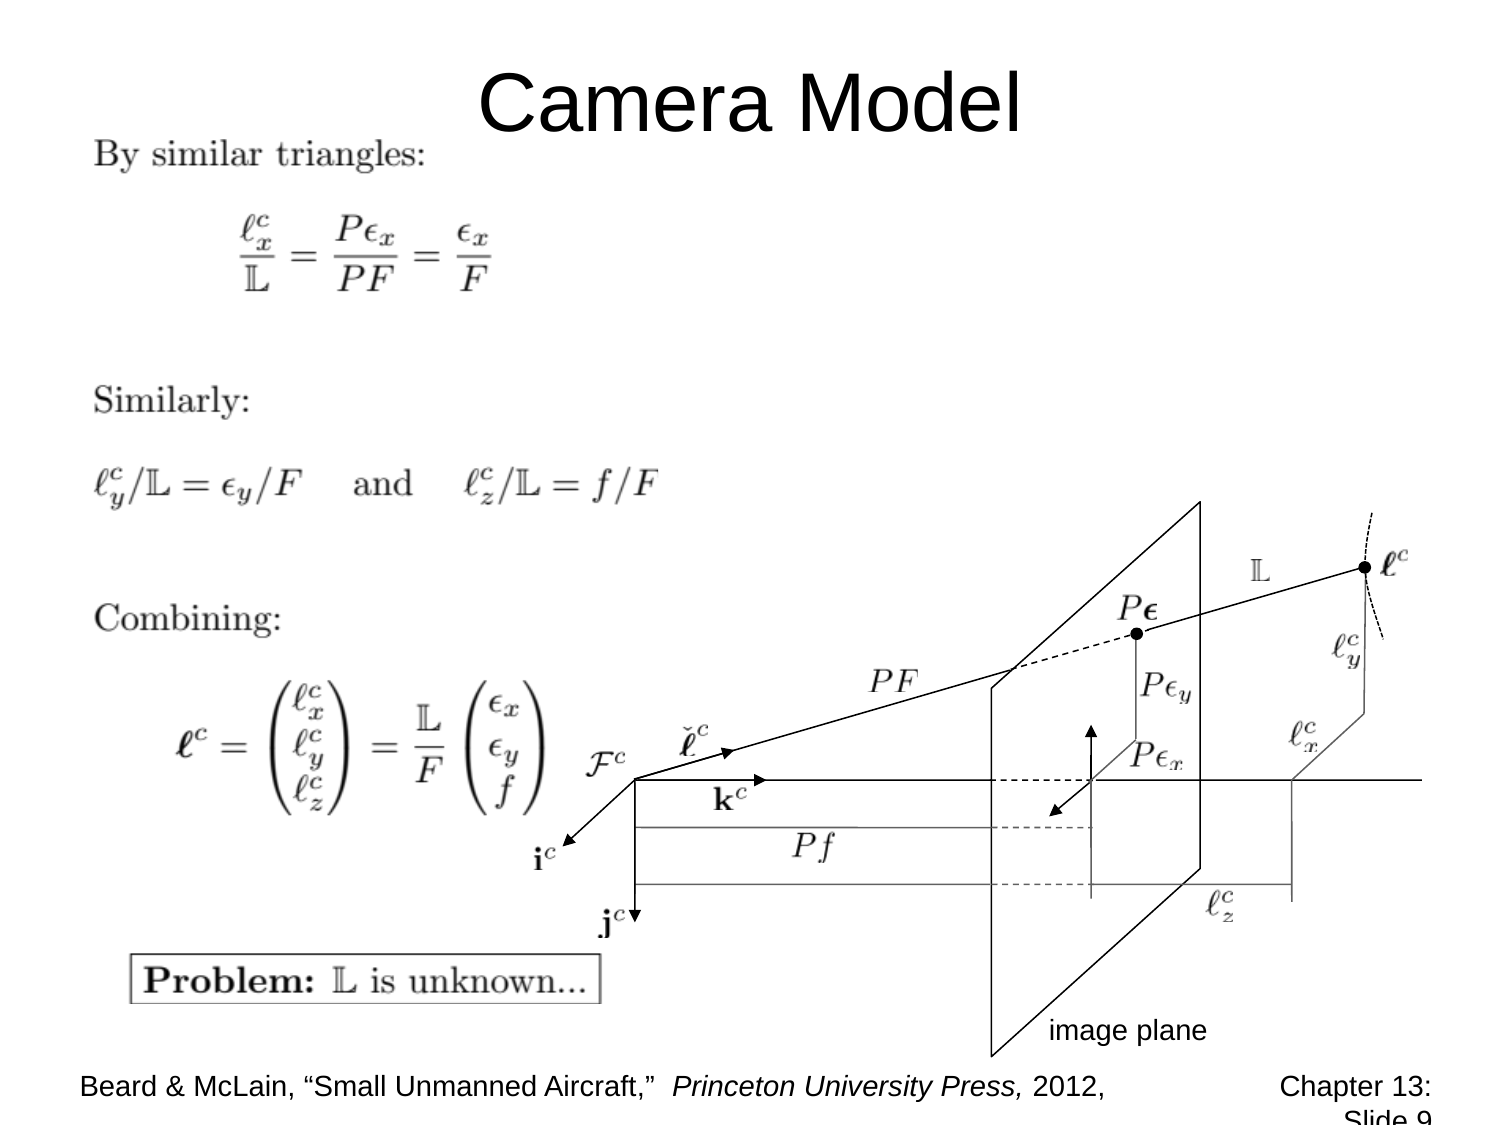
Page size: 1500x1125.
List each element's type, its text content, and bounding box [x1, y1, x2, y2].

title Camera Model [74, 36, 1426, 161]
picture [93, 139, 659, 1005]
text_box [531, 501, 1423, 1057]
